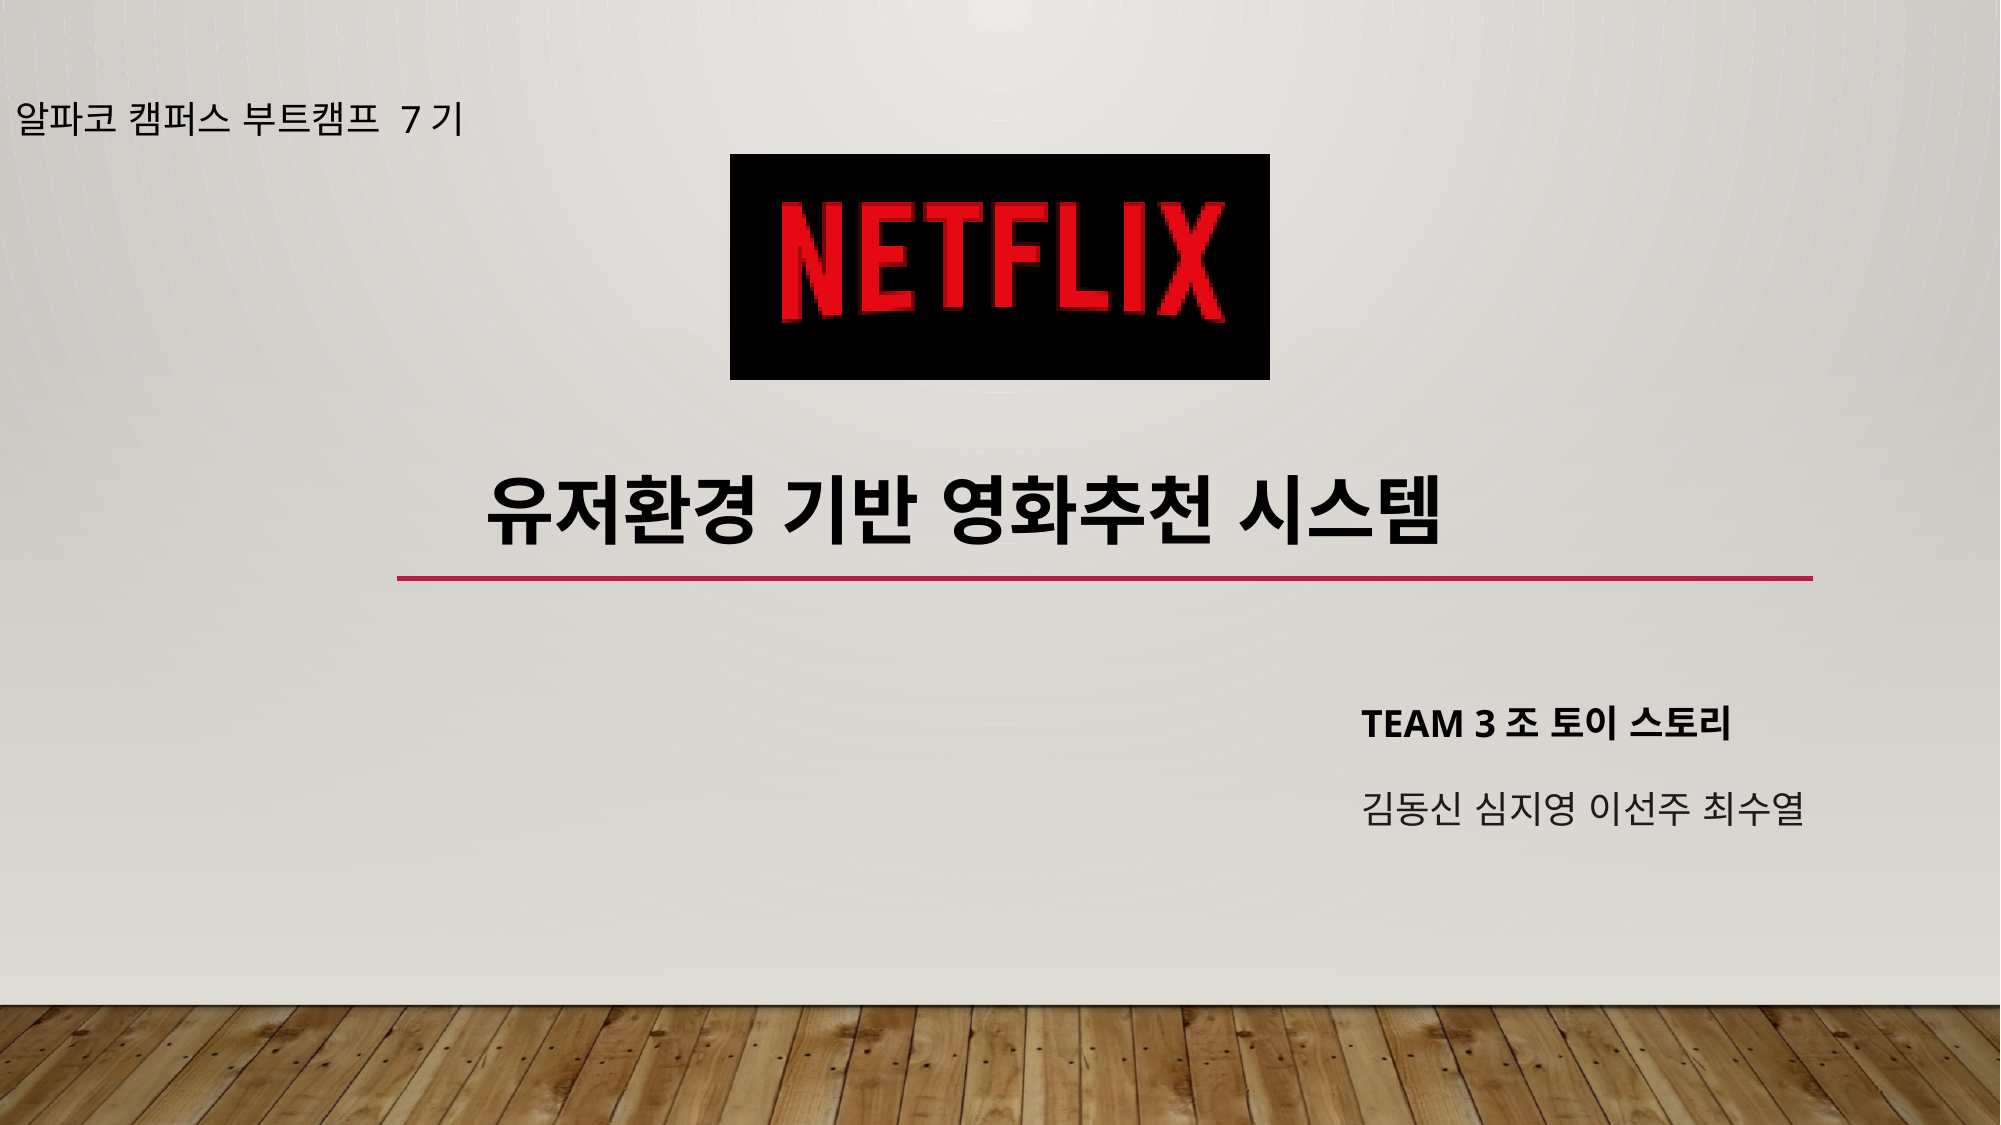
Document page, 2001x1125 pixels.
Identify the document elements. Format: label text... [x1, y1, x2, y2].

picture [0, 1005, 2000, 1125]
title 알파코 캠퍼스 부트캠프 7기 [0, 0, 534, 142]
text_box 유저환경 기반 영화추천 시스템 [389, 456, 1798, 562]
text_box 김동신 심지영 이선주 최수열 [1346, 778, 1977, 839]
text_box TEAM 3조 토이 스토리 [1346, 693, 1977, 753]
picture [729, 154, 1271, 381]
